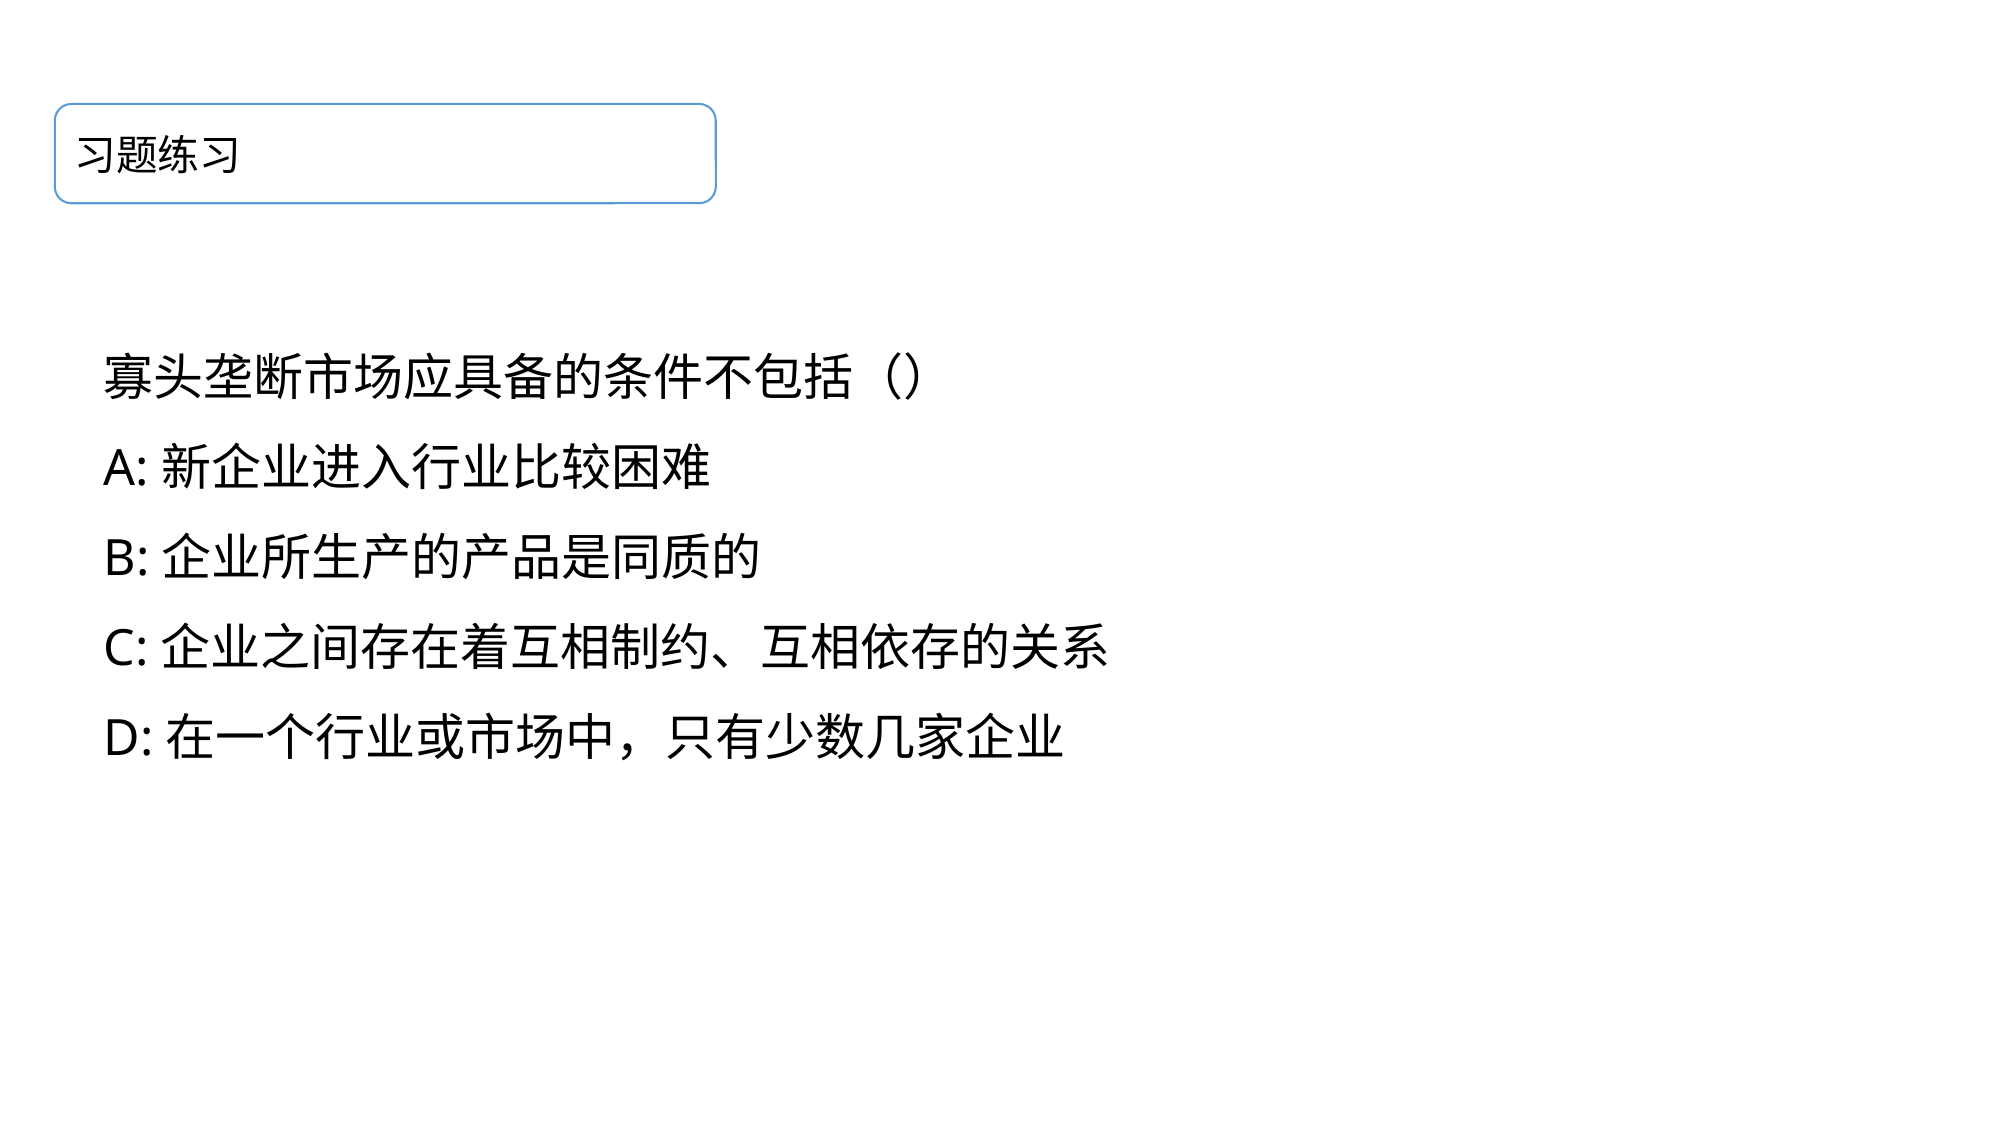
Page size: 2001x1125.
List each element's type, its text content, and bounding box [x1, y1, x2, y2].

text_box 寡头垄断市场应具备的条件不包括（） A:新企业进入行业比较困难 B:企业所生产的产品是同质的 C:企业之间存在着互相制约、互相依存的关系 D:在一个行业或市场中，只有少数几家企业 [88, 308, 1911, 774]
text_box 习题练习 [53, 102, 717, 205]
